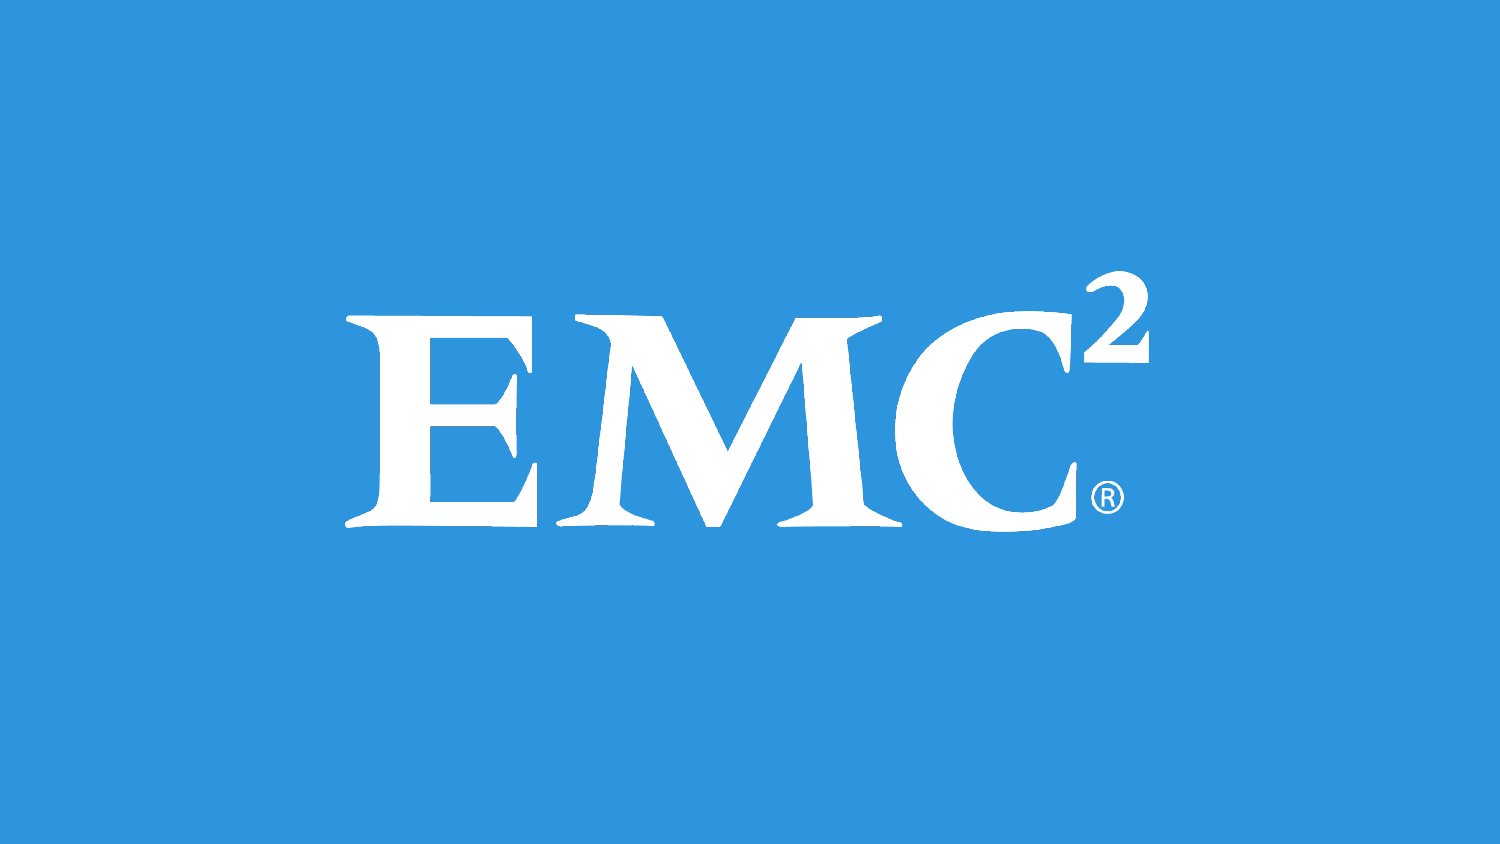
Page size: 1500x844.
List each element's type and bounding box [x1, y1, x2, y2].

picture [345, 271, 1149, 532]
